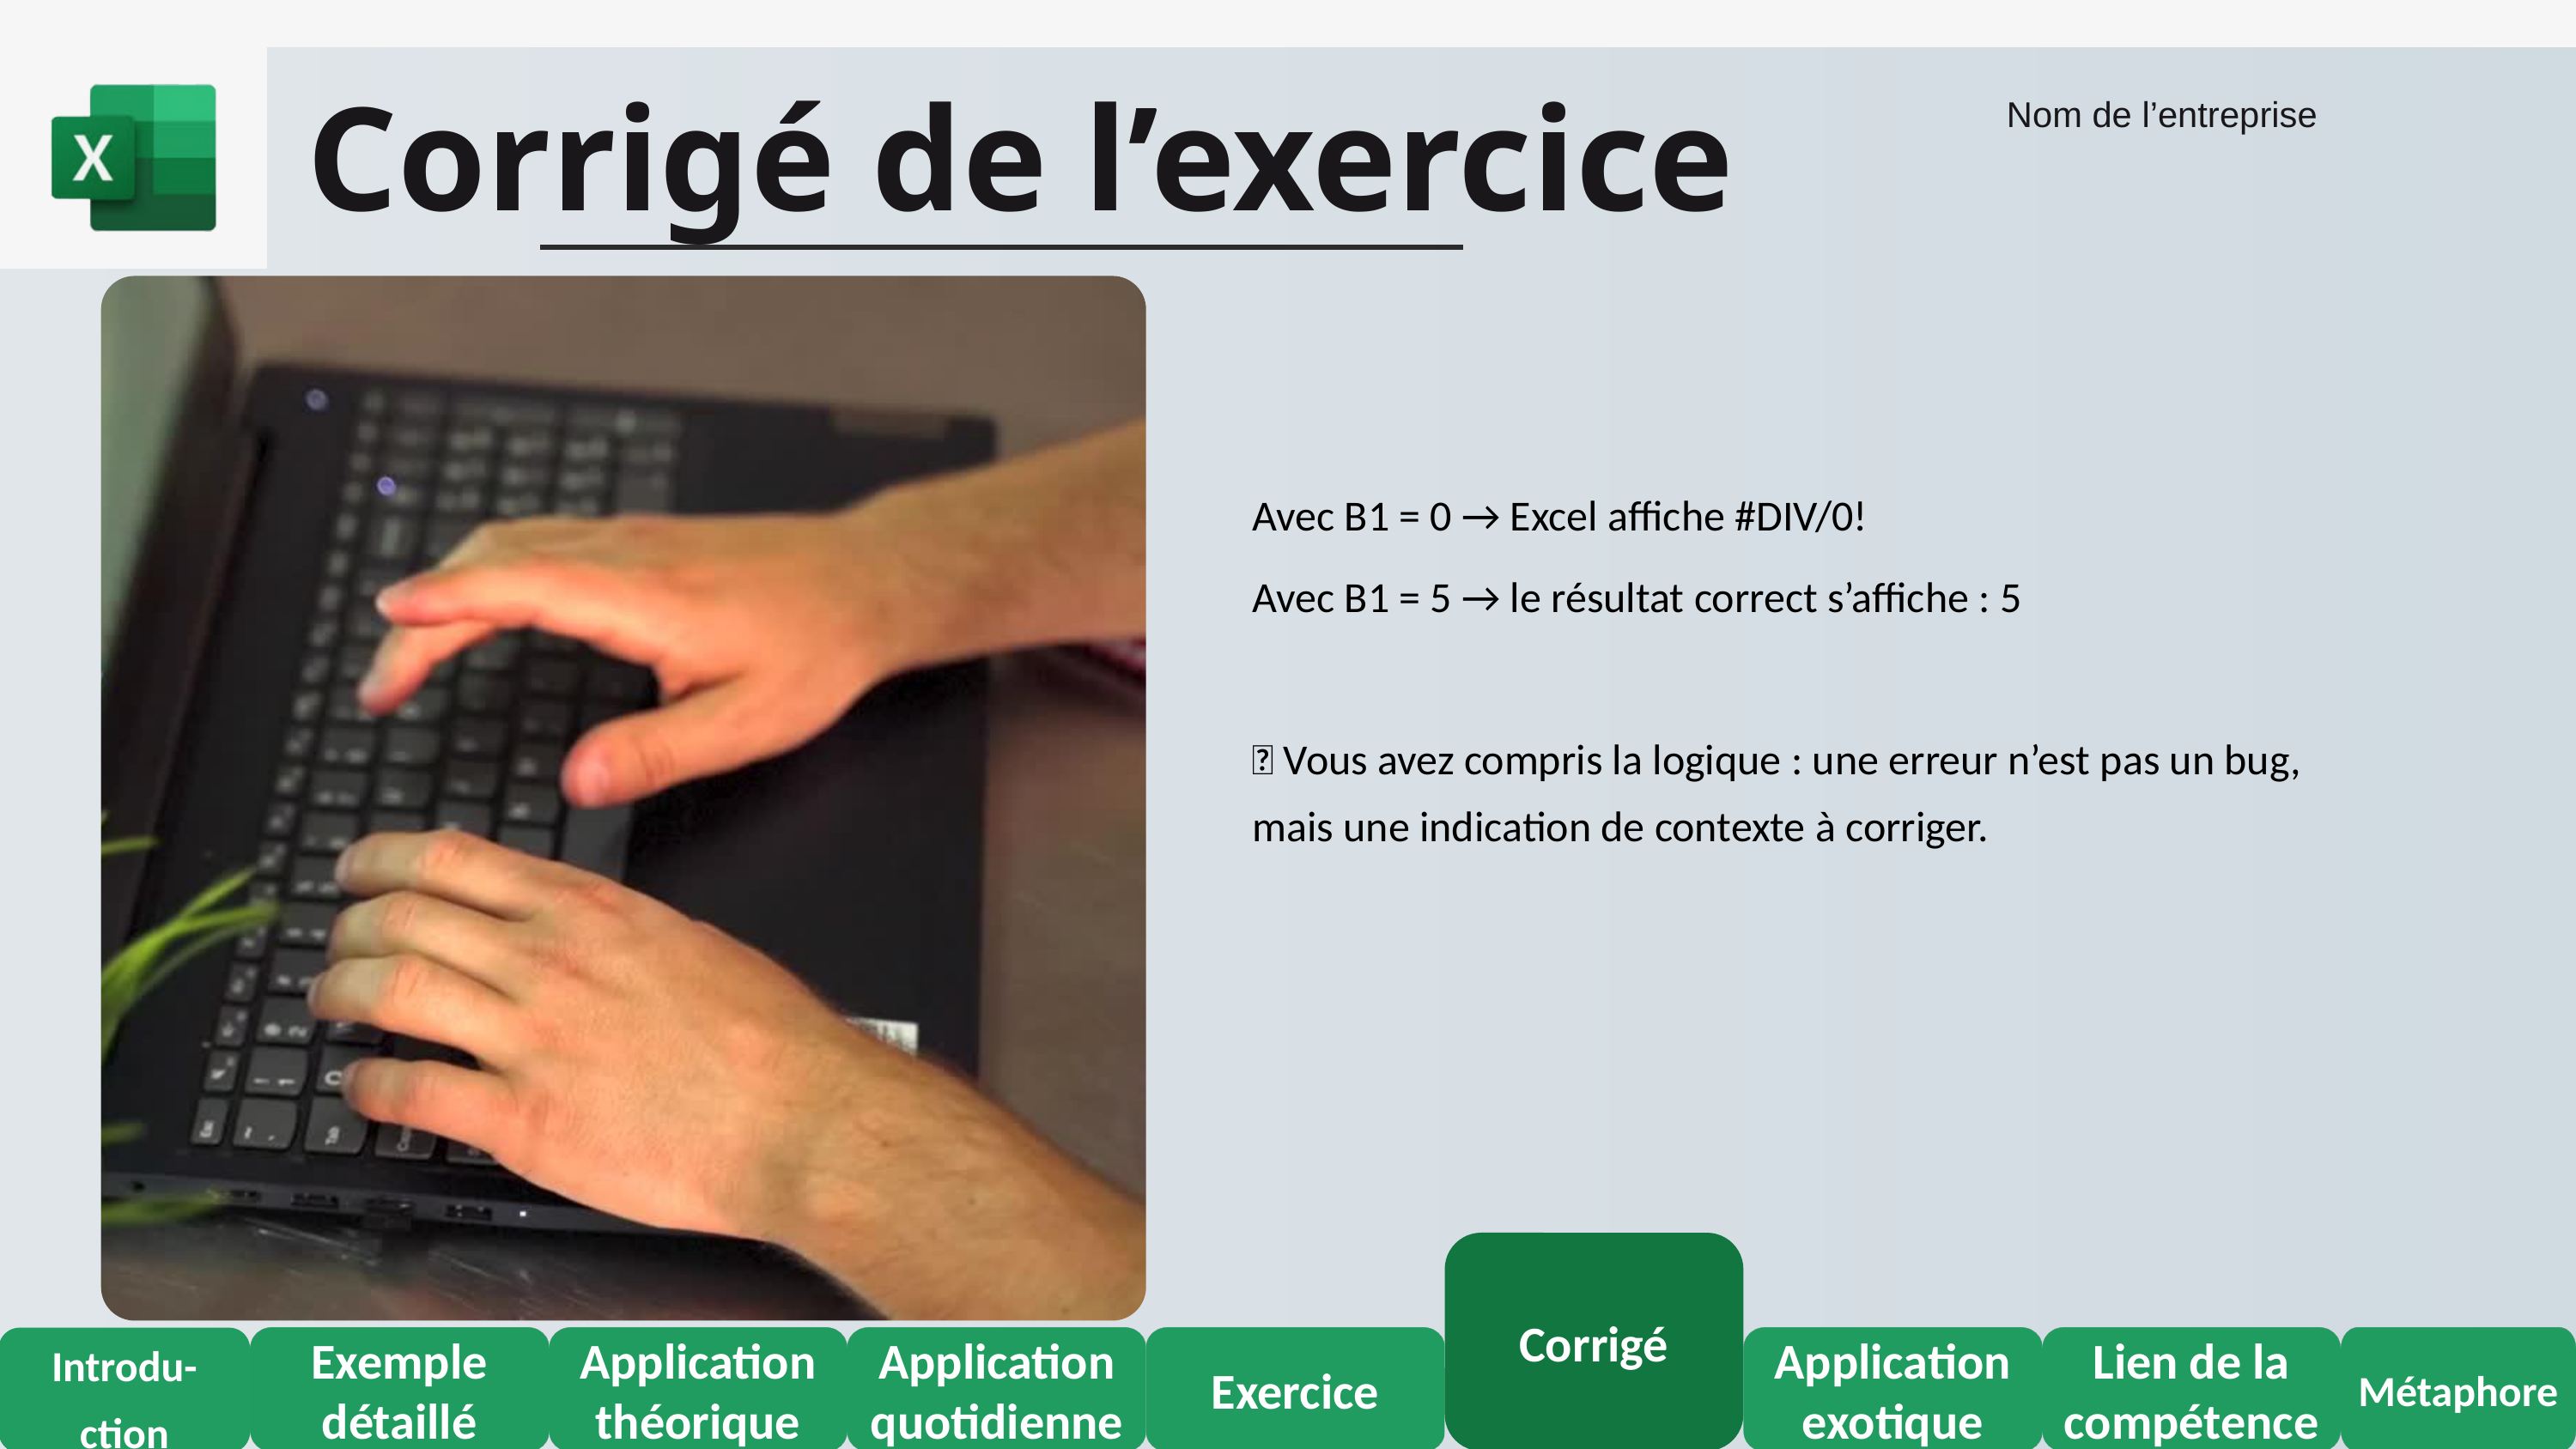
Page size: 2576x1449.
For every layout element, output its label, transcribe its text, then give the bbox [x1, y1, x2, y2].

text_box Corrigé [1444, 1232, 1744, 1449]
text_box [1274, 0, 1322, 246]
text_box Exercice [1145, 1327, 1445, 1449]
text_box Introdu- ction [0, 1327, 251, 1449]
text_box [0, 0, 268, 270]
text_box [1274, 255, 1322, 1322]
text_box Lien de la compétence [2042, 1327, 2341, 1449]
text_box Avec B1 = 0 → Excel affiche #DIV/0! Avec B1 = 5 → le résultat correct s’affiche : 5 ✅ Vous avez compris la logique : une erreur n’est pas un bug, mais une indication de contexte à corriger. [1328, 473, 2386, 851]
text_box Nom de l’entreprise [2006, 91, 2530, 135]
text_box Métaphore [2341, 1327, 2576, 1449]
text_box Application théorique [549, 1327, 847, 1449]
text_box Corrigé de l’exercice [307, 67, 1269, 239]
text_box Corrigé de l’exercice [1328, 67, 1923, 239]
text_box Avec B1 = 0 → Excel affiche #DIV/0! Avec B1 = 5 → le résultat correct s’affiche : 5 ✅ Vous avez compris la logique : une erreur n’est pas un bug, mais une indication de contexte à corriger. [1252, 473, 1269, 851]
text_box [100, 276, 1146, 1321]
text_box Application exotique [1743, 1327, 2042, 1449]
text_box Exemple détaillé [250, 1327, 549, 1449]
text_box Application quotidienne [847, 1327, 1145, 1449]
